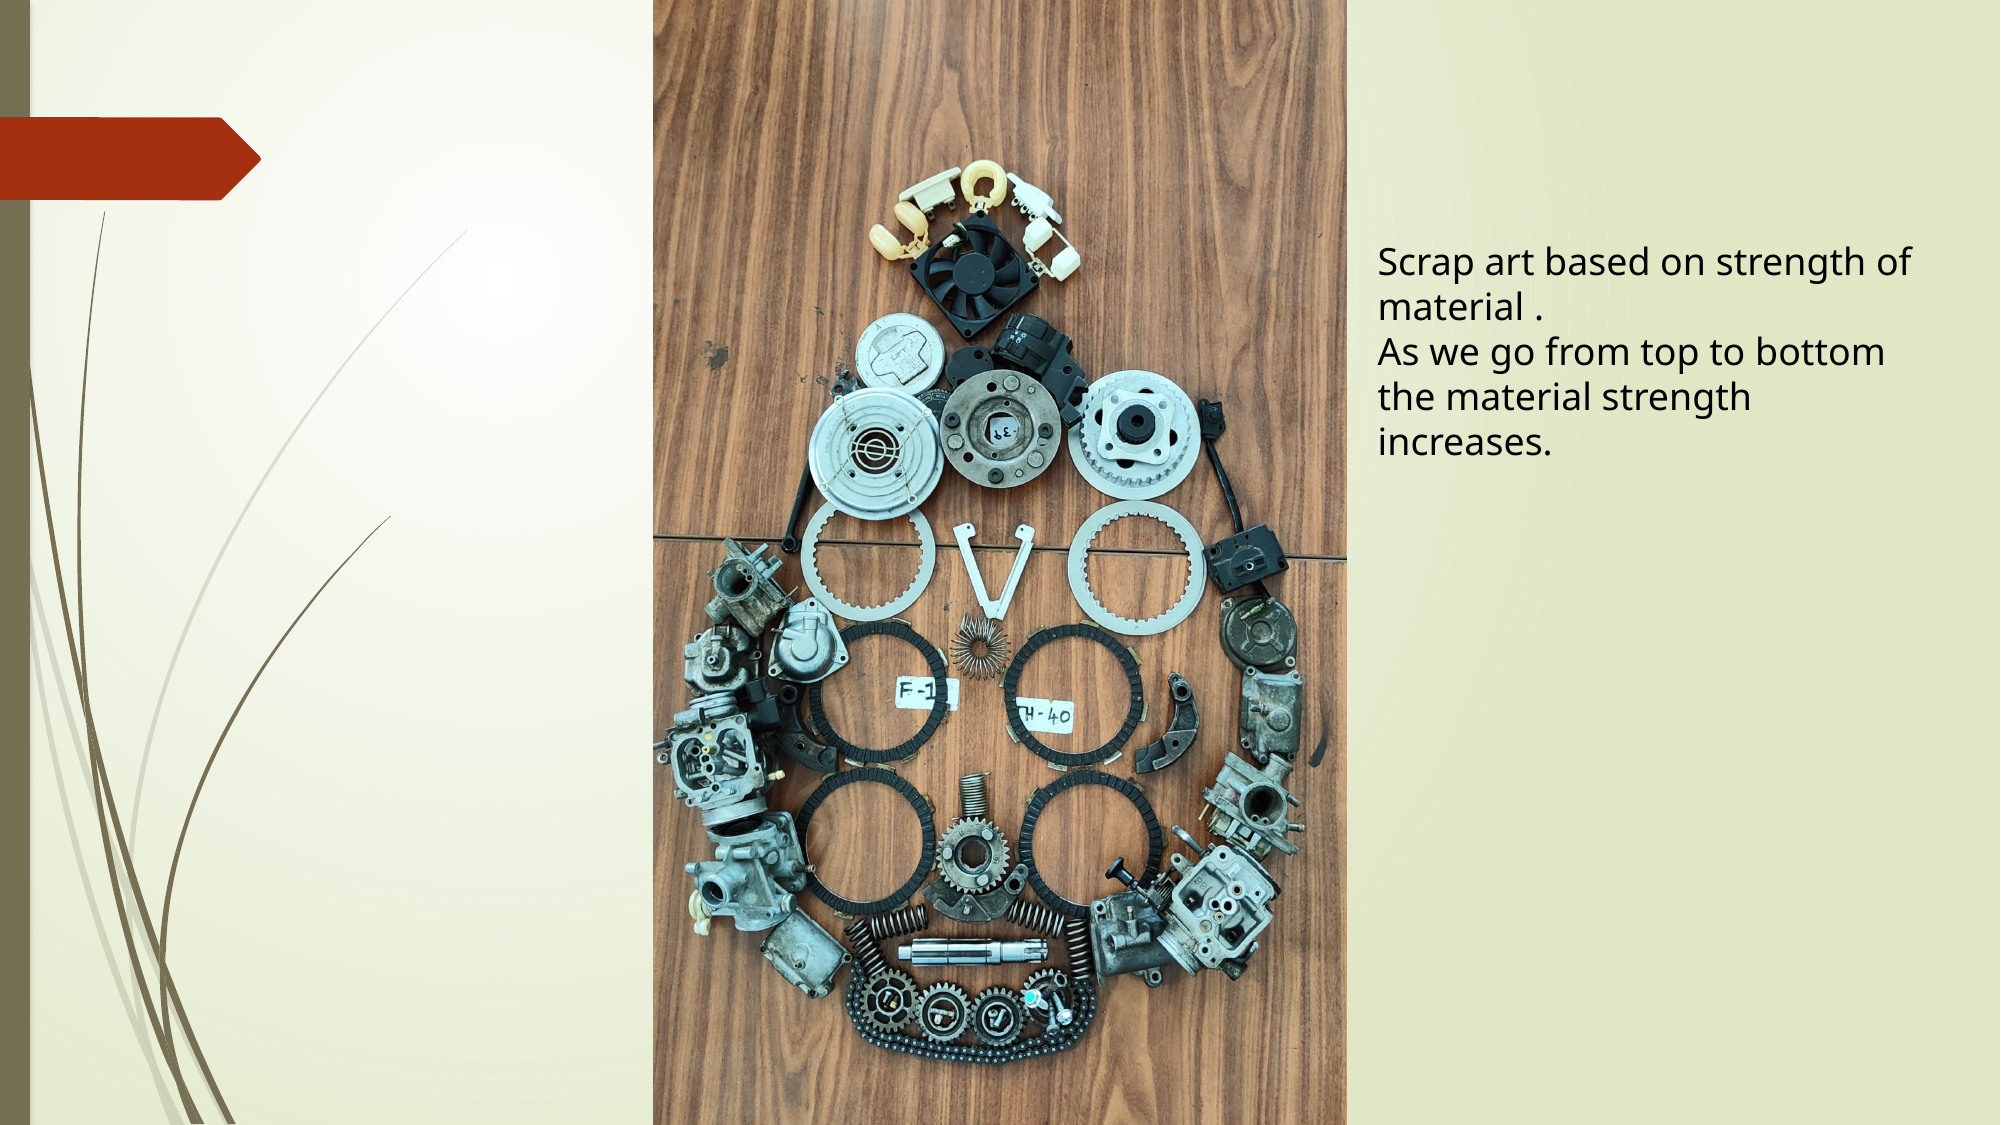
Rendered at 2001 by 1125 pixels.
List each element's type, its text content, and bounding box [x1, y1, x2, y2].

picture [652, 0, 1348, 1125]
text_box Scrap art based on strength of material . As we go from top to bottom the material strength increases. [1362, 230, 1947, 471]
